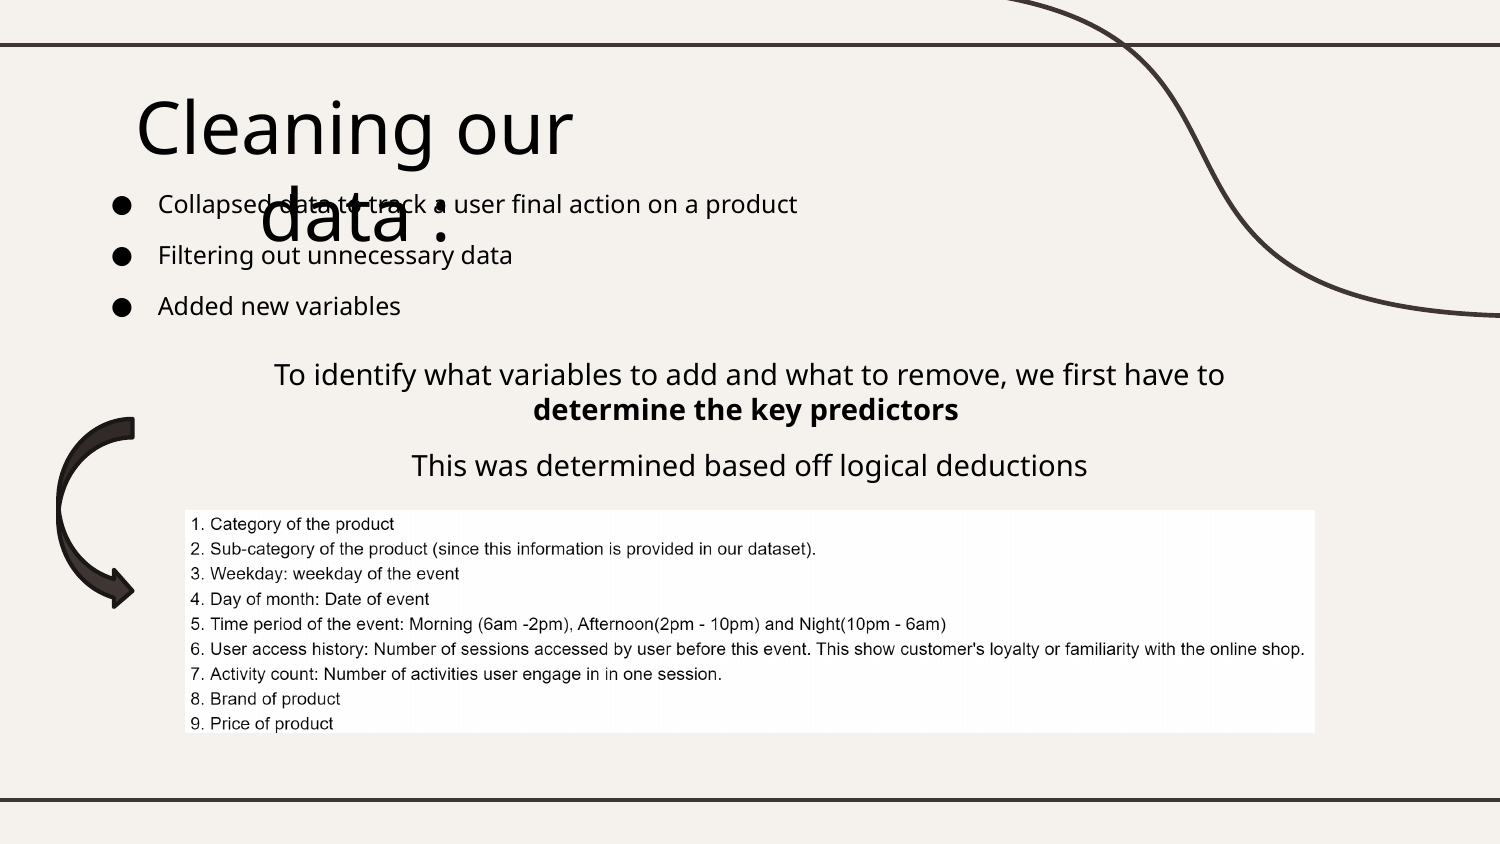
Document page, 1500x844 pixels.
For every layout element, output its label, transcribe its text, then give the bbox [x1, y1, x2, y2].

subtitle Collapsed data to track a user final action on a product Filtering out unnecessary data Added new variables [96, 173, 1195, 368]
title Cleaning our data : [35, 66, 675, 256]
text_box [56, 416, 135, 609]
picture [185, 509, 1315, 734]
text_box To identify what variables to add and what to remove, we first have to determine the key predictors This was determined based off logical deductions [220, 341, 1280, 502]
